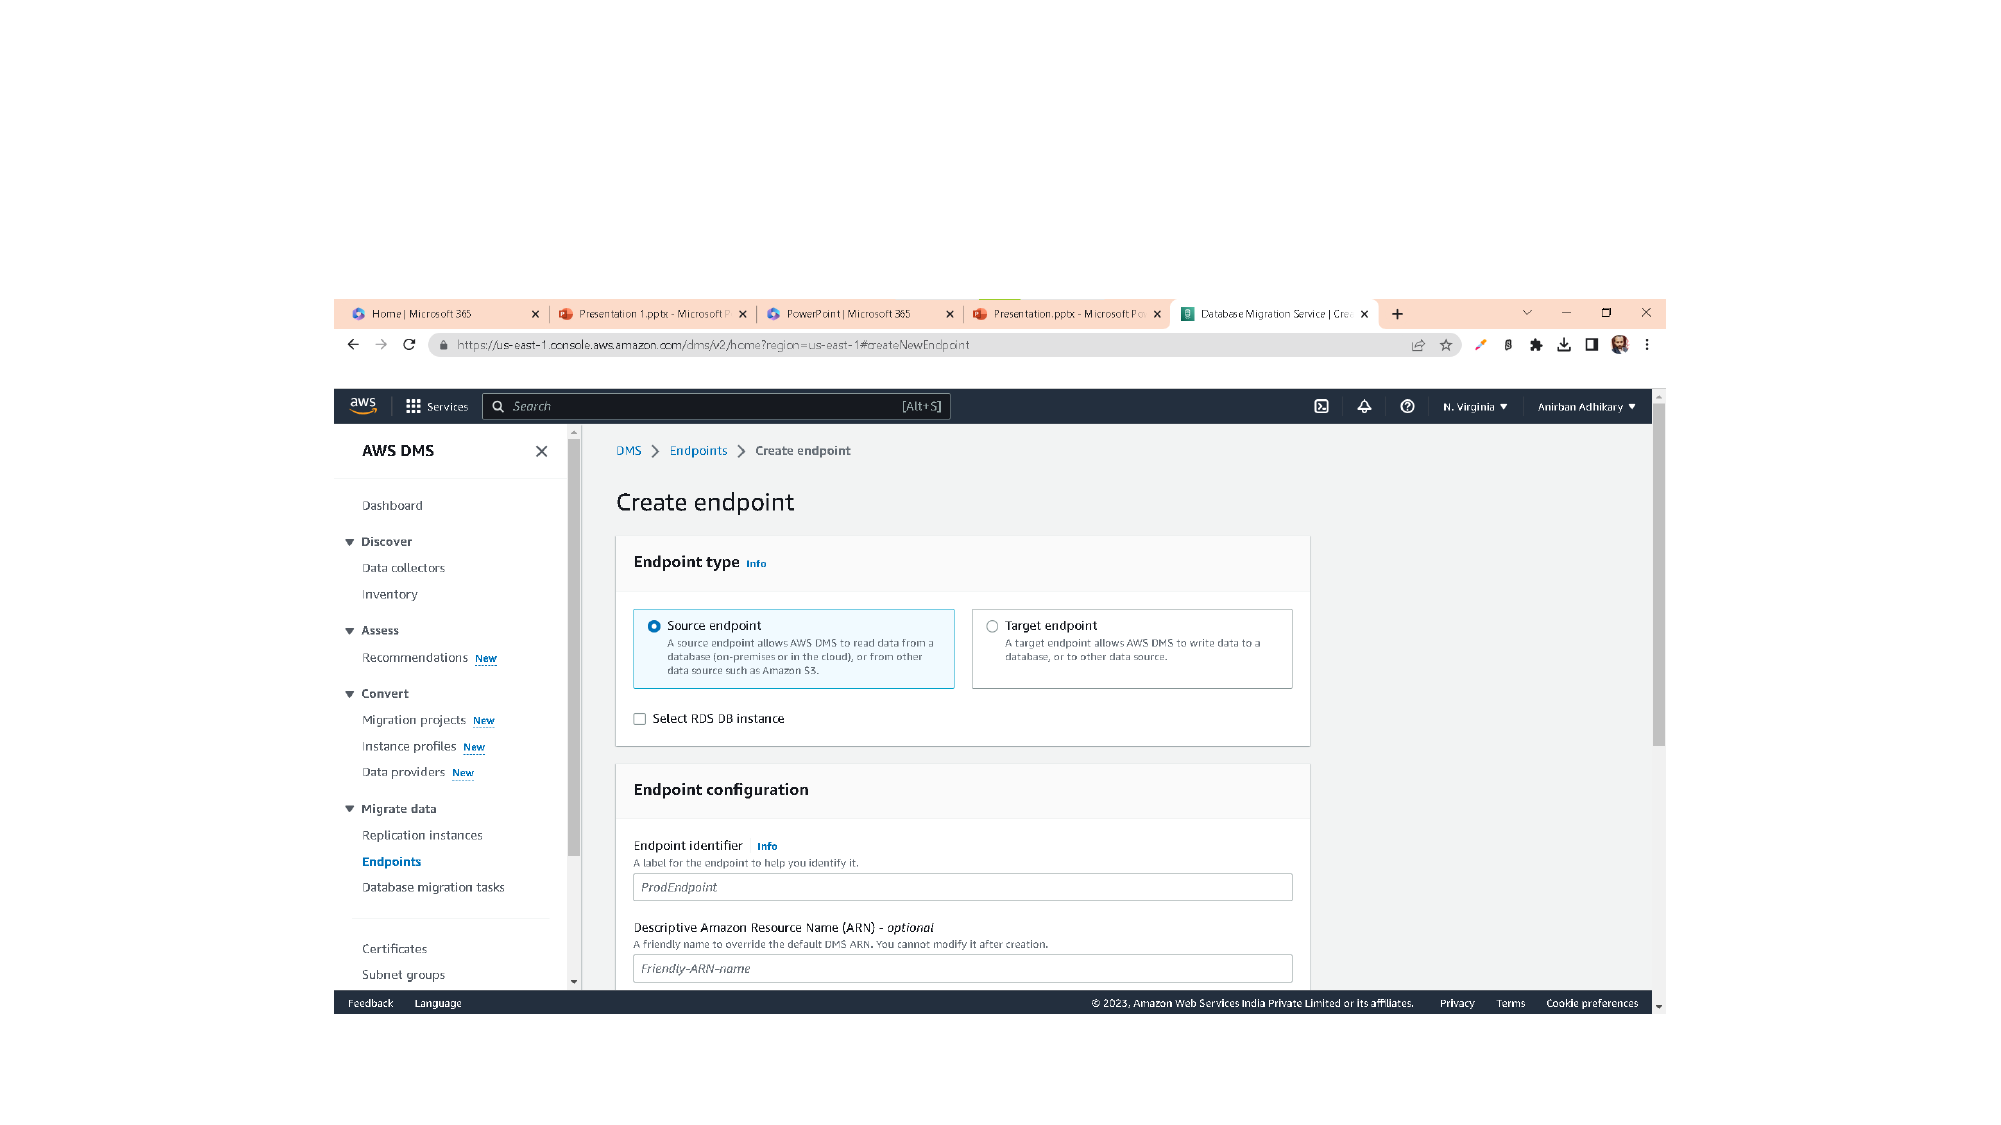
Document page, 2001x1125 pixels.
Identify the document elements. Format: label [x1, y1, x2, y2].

list [334, 299, 1666, 1014]
